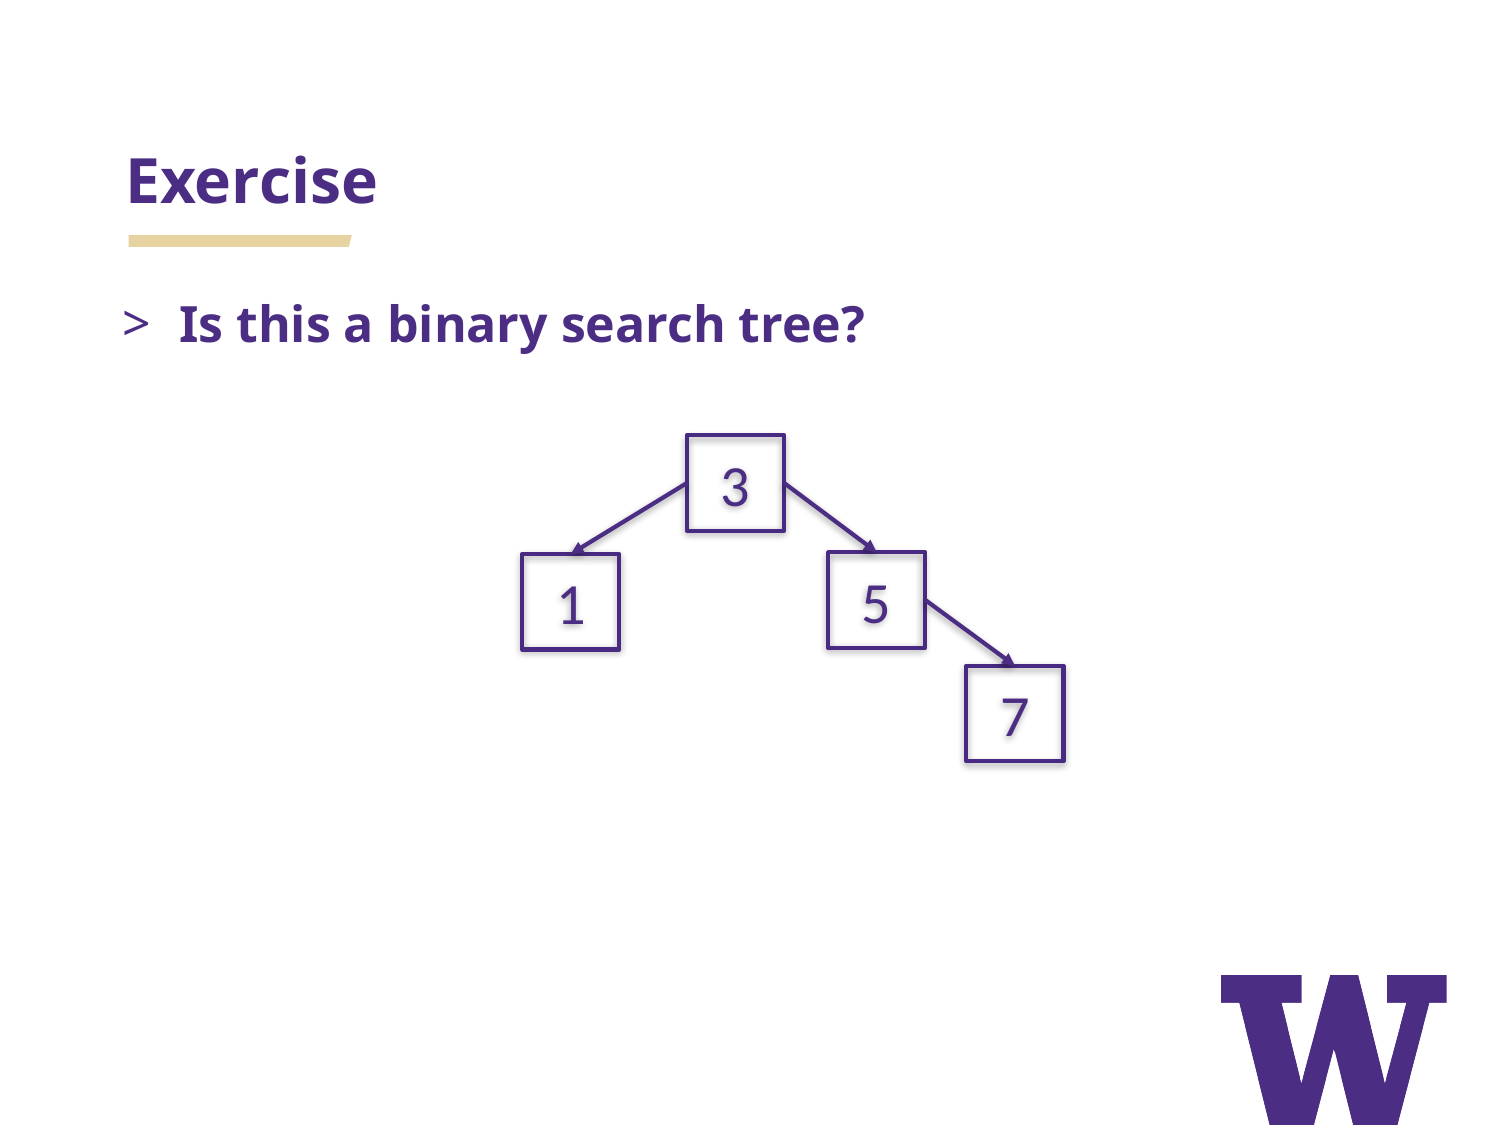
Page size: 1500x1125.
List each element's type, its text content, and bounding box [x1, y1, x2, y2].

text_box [925, 599, 1016, 666]
title Exercise [110, 60, 1453, 224]
text_box 3 [686, 434, 785, 531]
list Is this a binary search tree? [108, 284, 1453, 944]
picture [128, 235, 352, 247]
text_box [570, 482, 688, 555]
text_box 1 [522, 553, 620, 650]
text_box 7 [966, 665, 1064, 762]
text_box 5 [827, 551, 926, 648]
picture [1221, 975, 1447, 1125]
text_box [783, 482, 877, 553]
